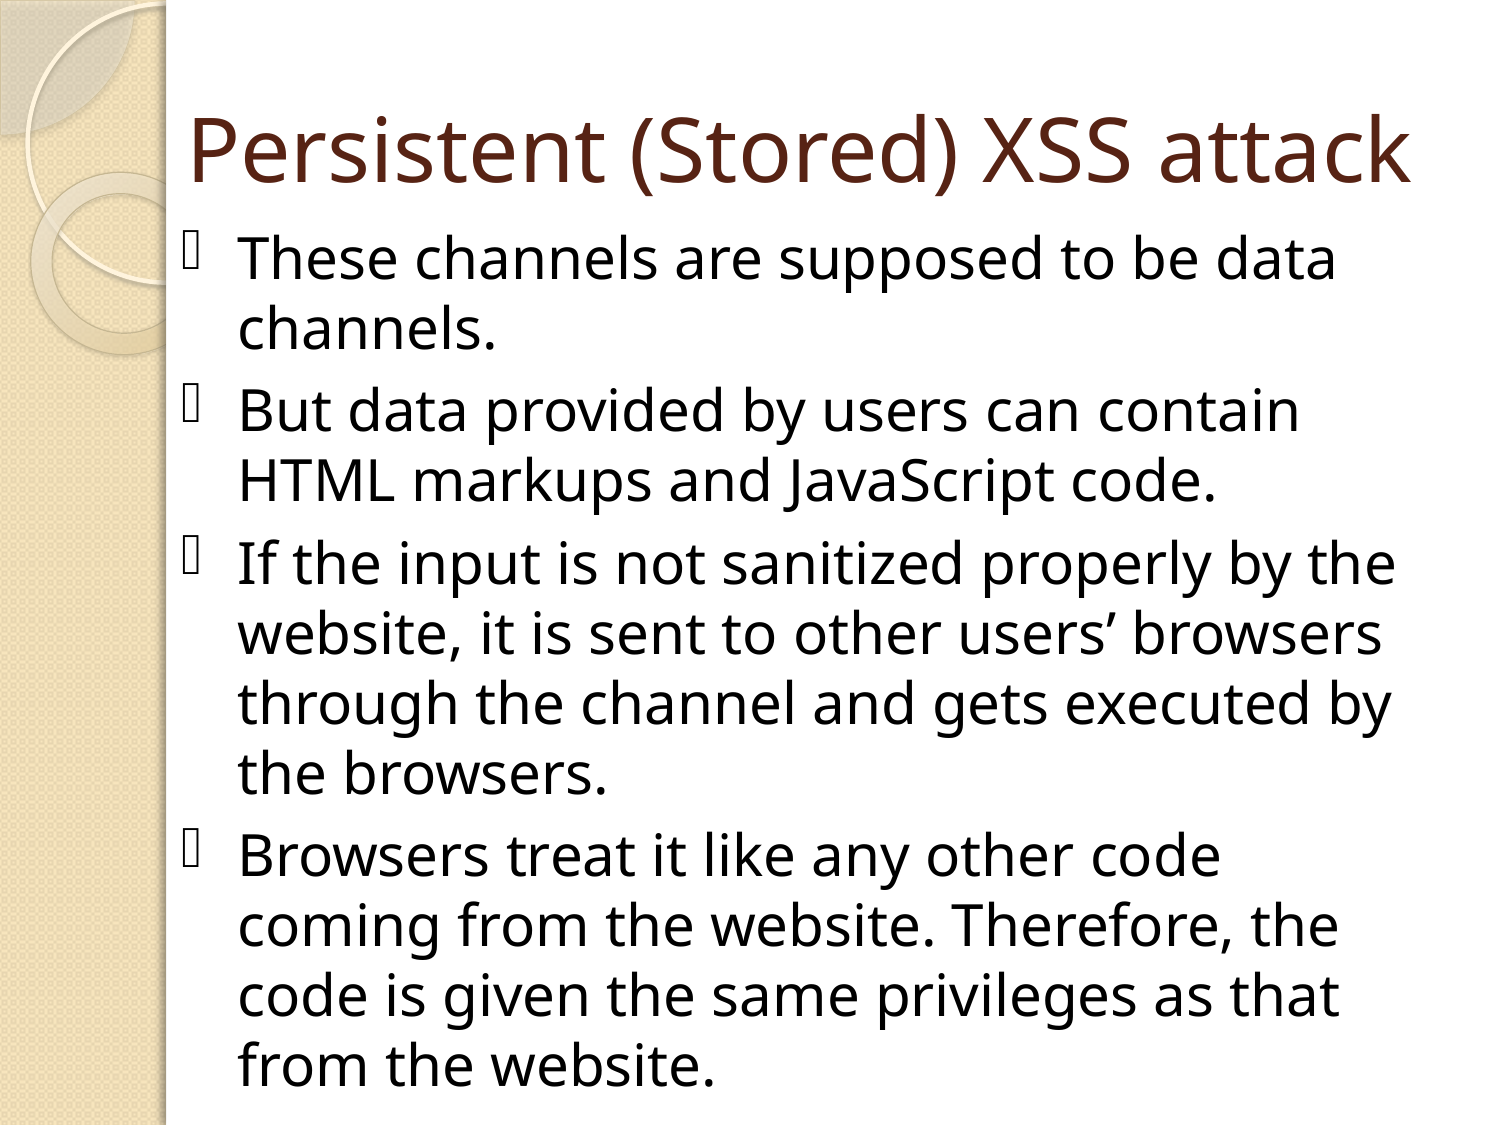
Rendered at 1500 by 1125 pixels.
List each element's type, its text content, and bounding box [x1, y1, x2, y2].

list These channels are supposed to be data channels. But data provided by users can contain HTML markups and JavaScript code. If the input is not sanitized properly by the website, it is sent to other users’ browsers through the channel and gets executed by the browsers. Browsers treat it like any other code coming from the website. Therefore, the code is given the same privileges as that from the website. [147, 205, 1436, 954]
title Persistent (Stored) XSS attack [171, 78, 1500, 204]
